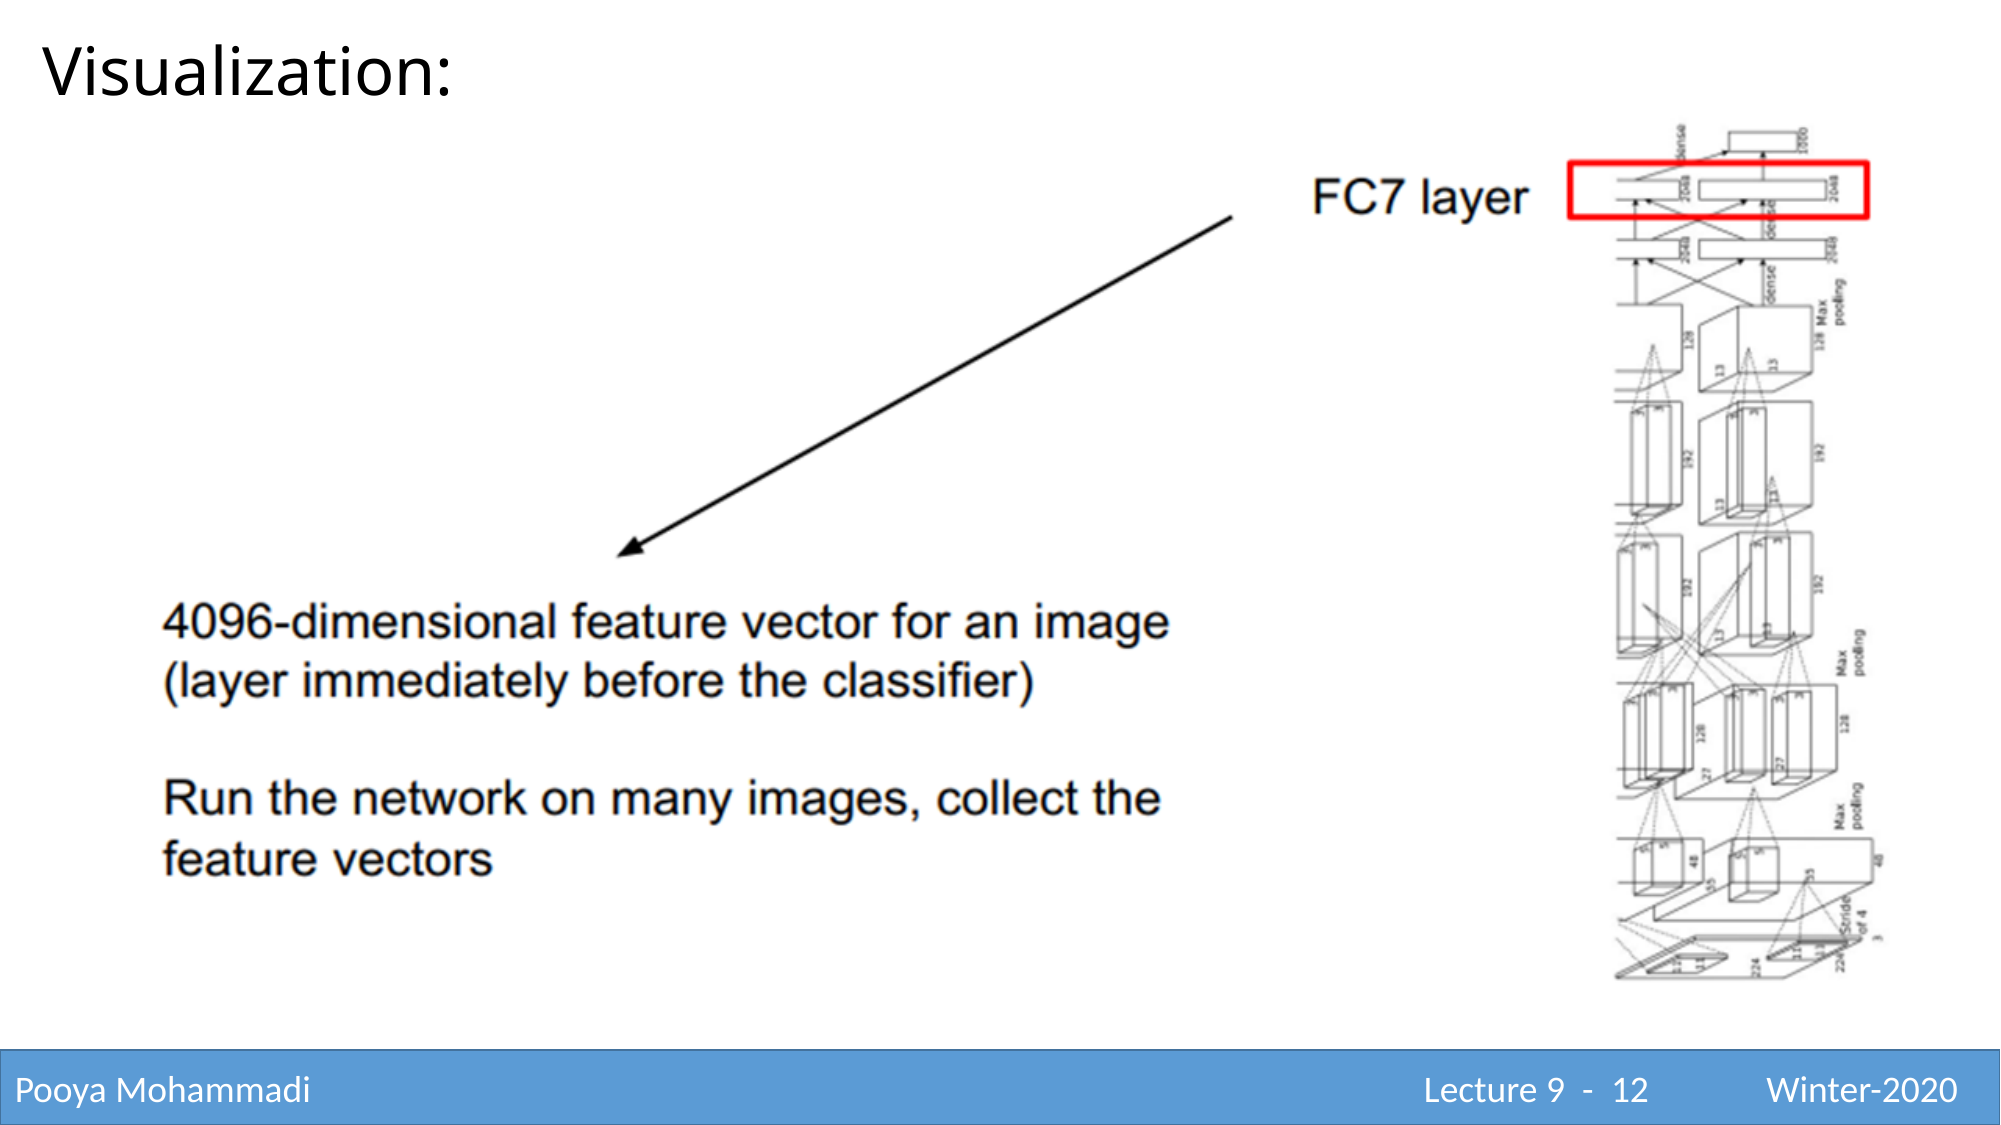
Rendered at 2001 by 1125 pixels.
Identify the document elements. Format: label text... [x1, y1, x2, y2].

text_box Visualization: [27, 21, 470, 117]
text_box Pooya Mohammadi Lecture 9 - 12 Winter-2020 [0, 1049, 2000, 1125]
picture [81, 98, 1918, 1027]
